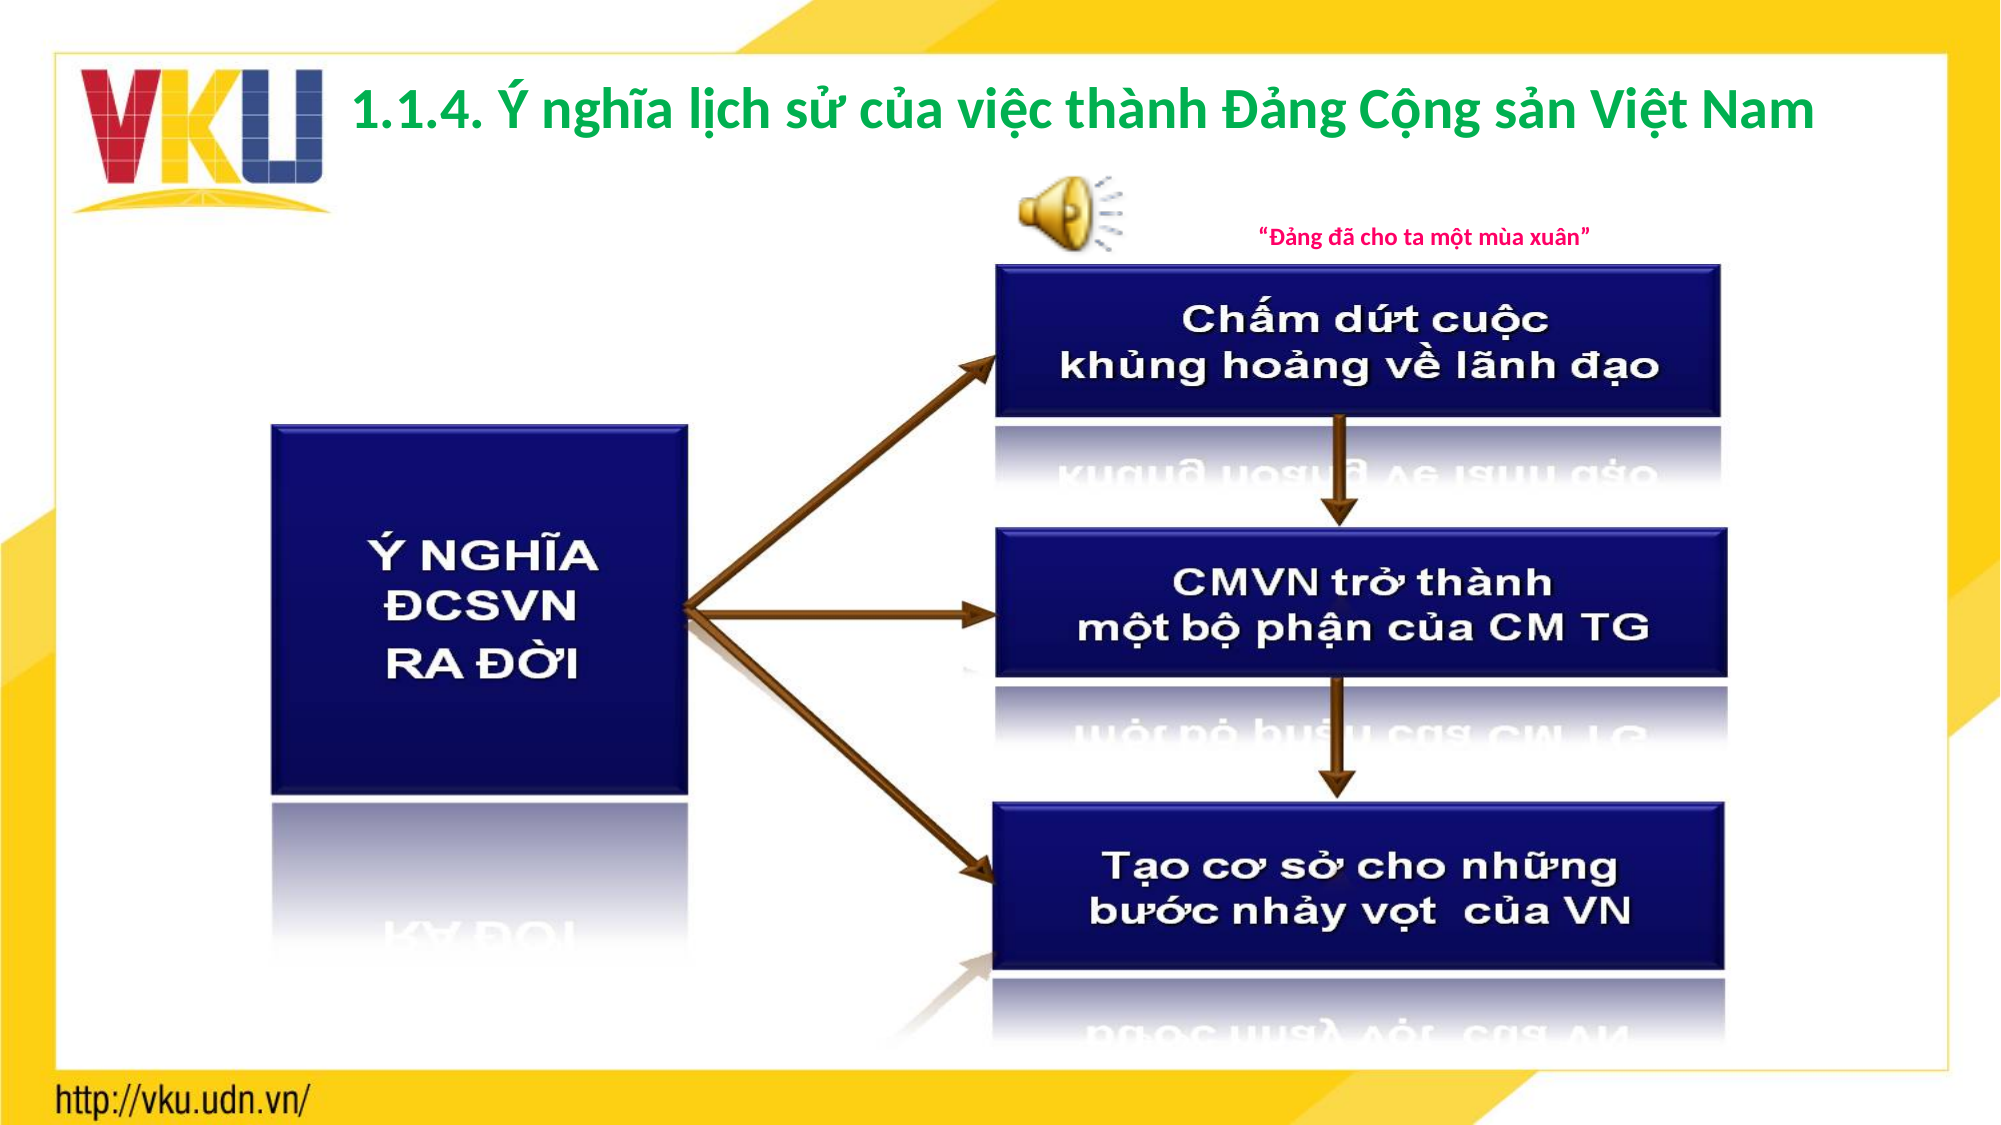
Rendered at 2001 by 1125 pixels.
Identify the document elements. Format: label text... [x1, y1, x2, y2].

title 1.1.4. Ý nghĩa lịch sử của việc thành Đảng Cộng sản Việt Nam [335, 33, 2000, 187]
picture [0, 0, 2001, 1125]
text_box “Đảng đã cho ta một mùa xuân” [1138, 212, 1717, 258]
